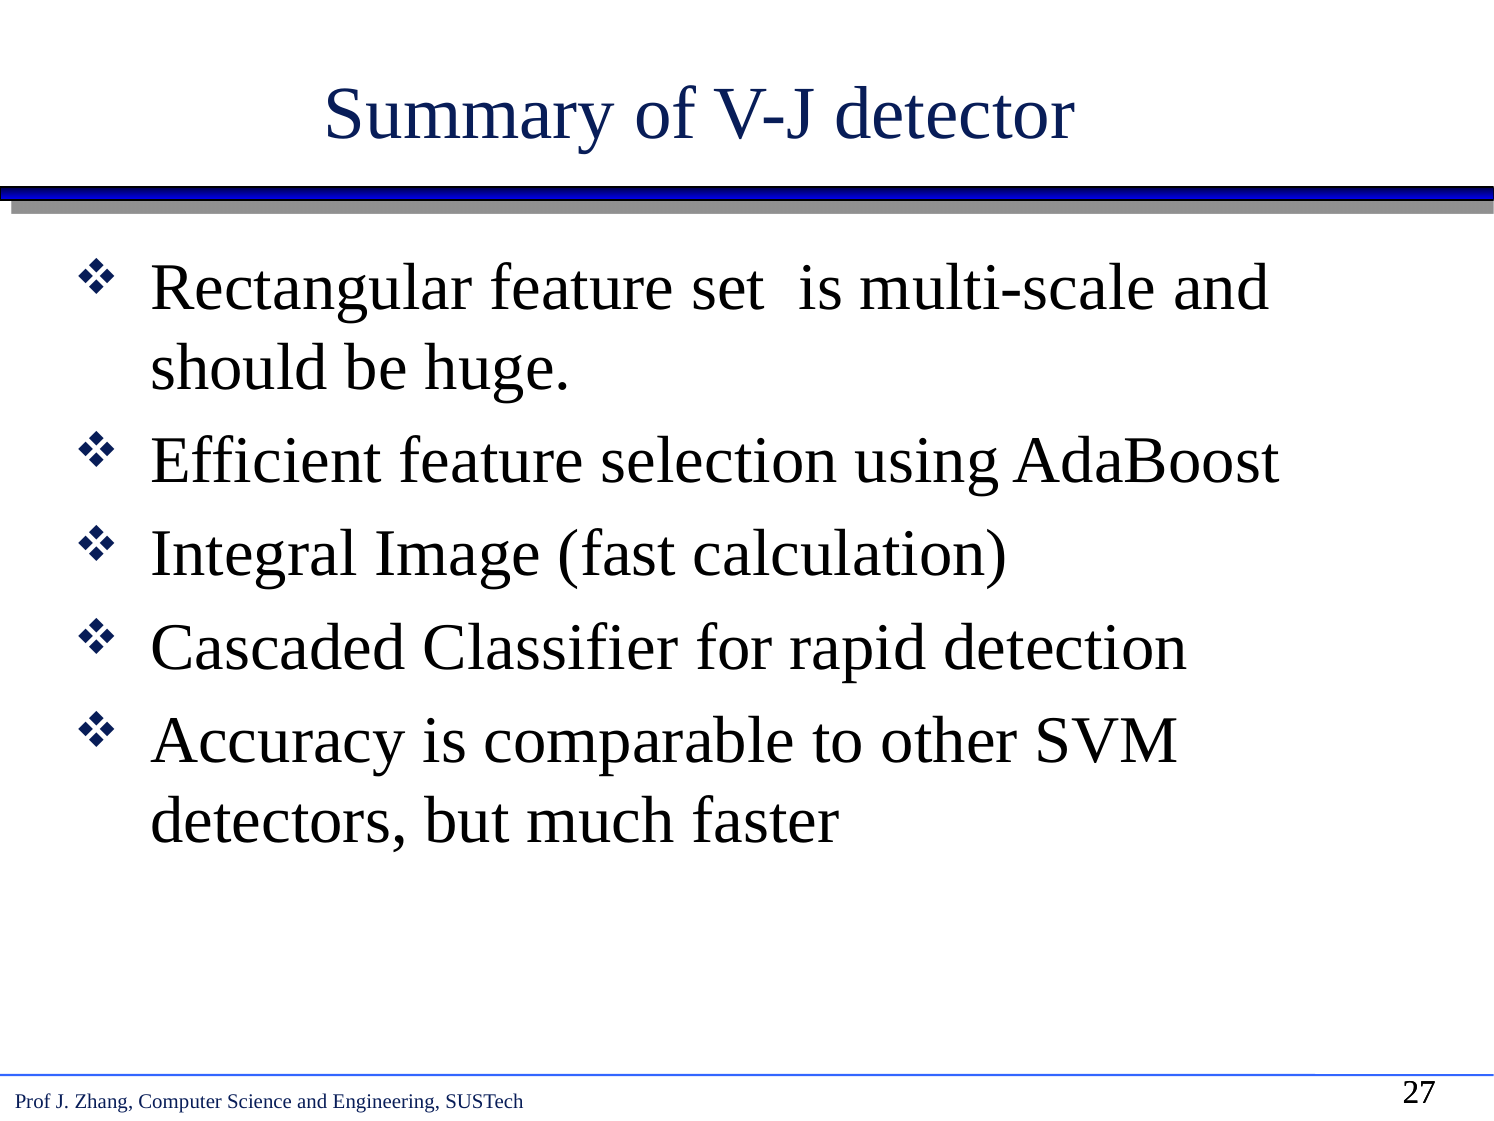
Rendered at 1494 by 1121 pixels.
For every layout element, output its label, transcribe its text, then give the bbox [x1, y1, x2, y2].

title Summary of V-J detector [61, 42, 1338, 161]
list Rectangular feature set is multi-scale and should be huge. Efficient feature selection using AdaBoost Integral Image (fast calculation) Cascaded Classifier for rapid detection Accuracy is comparable to other SVM detectors, but much faster [58, 234, 1438, 1036]
